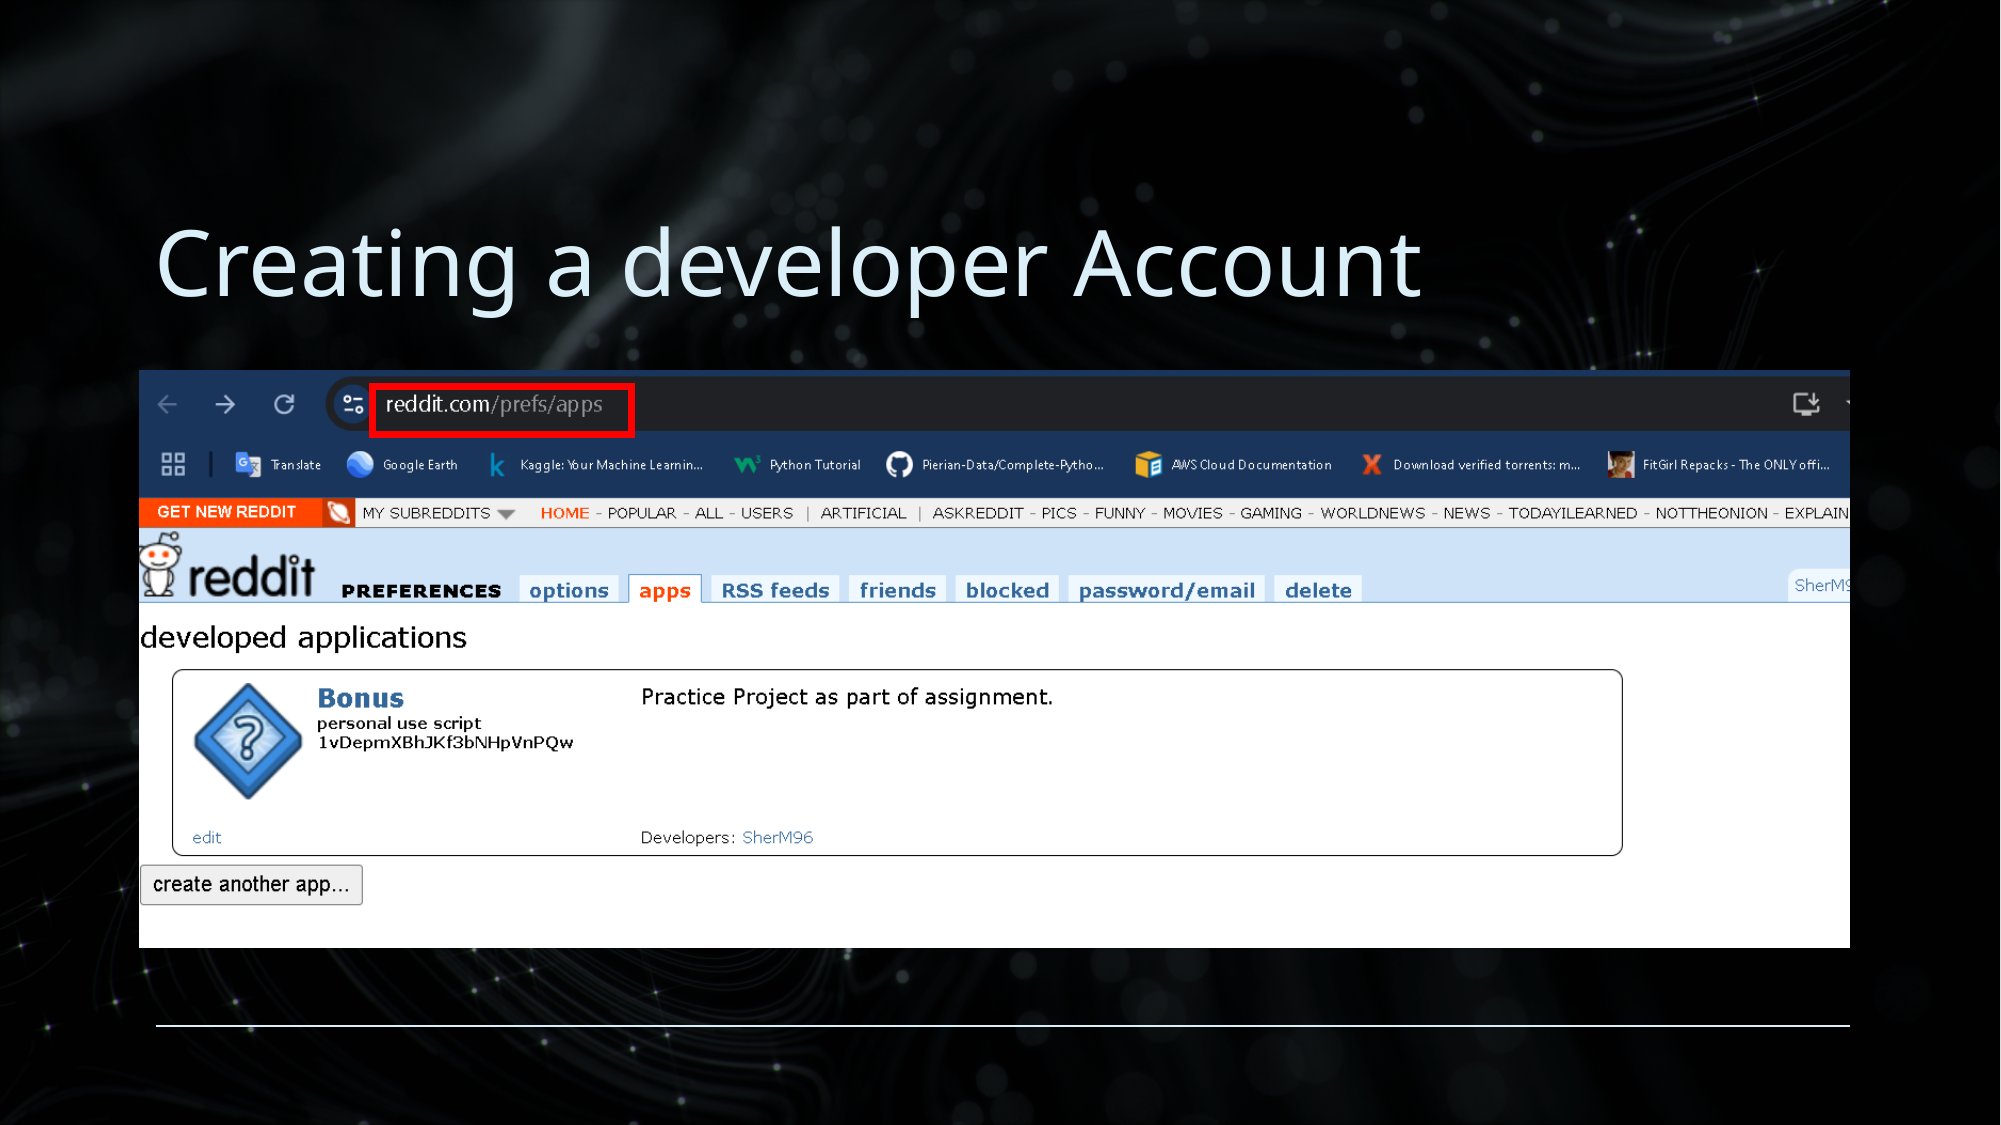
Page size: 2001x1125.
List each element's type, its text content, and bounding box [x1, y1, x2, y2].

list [139, 370, 1850, 948]
title Creating a developer Account [139, 143, 1850, 322]
picture [0, 0, 2001, 1125]
